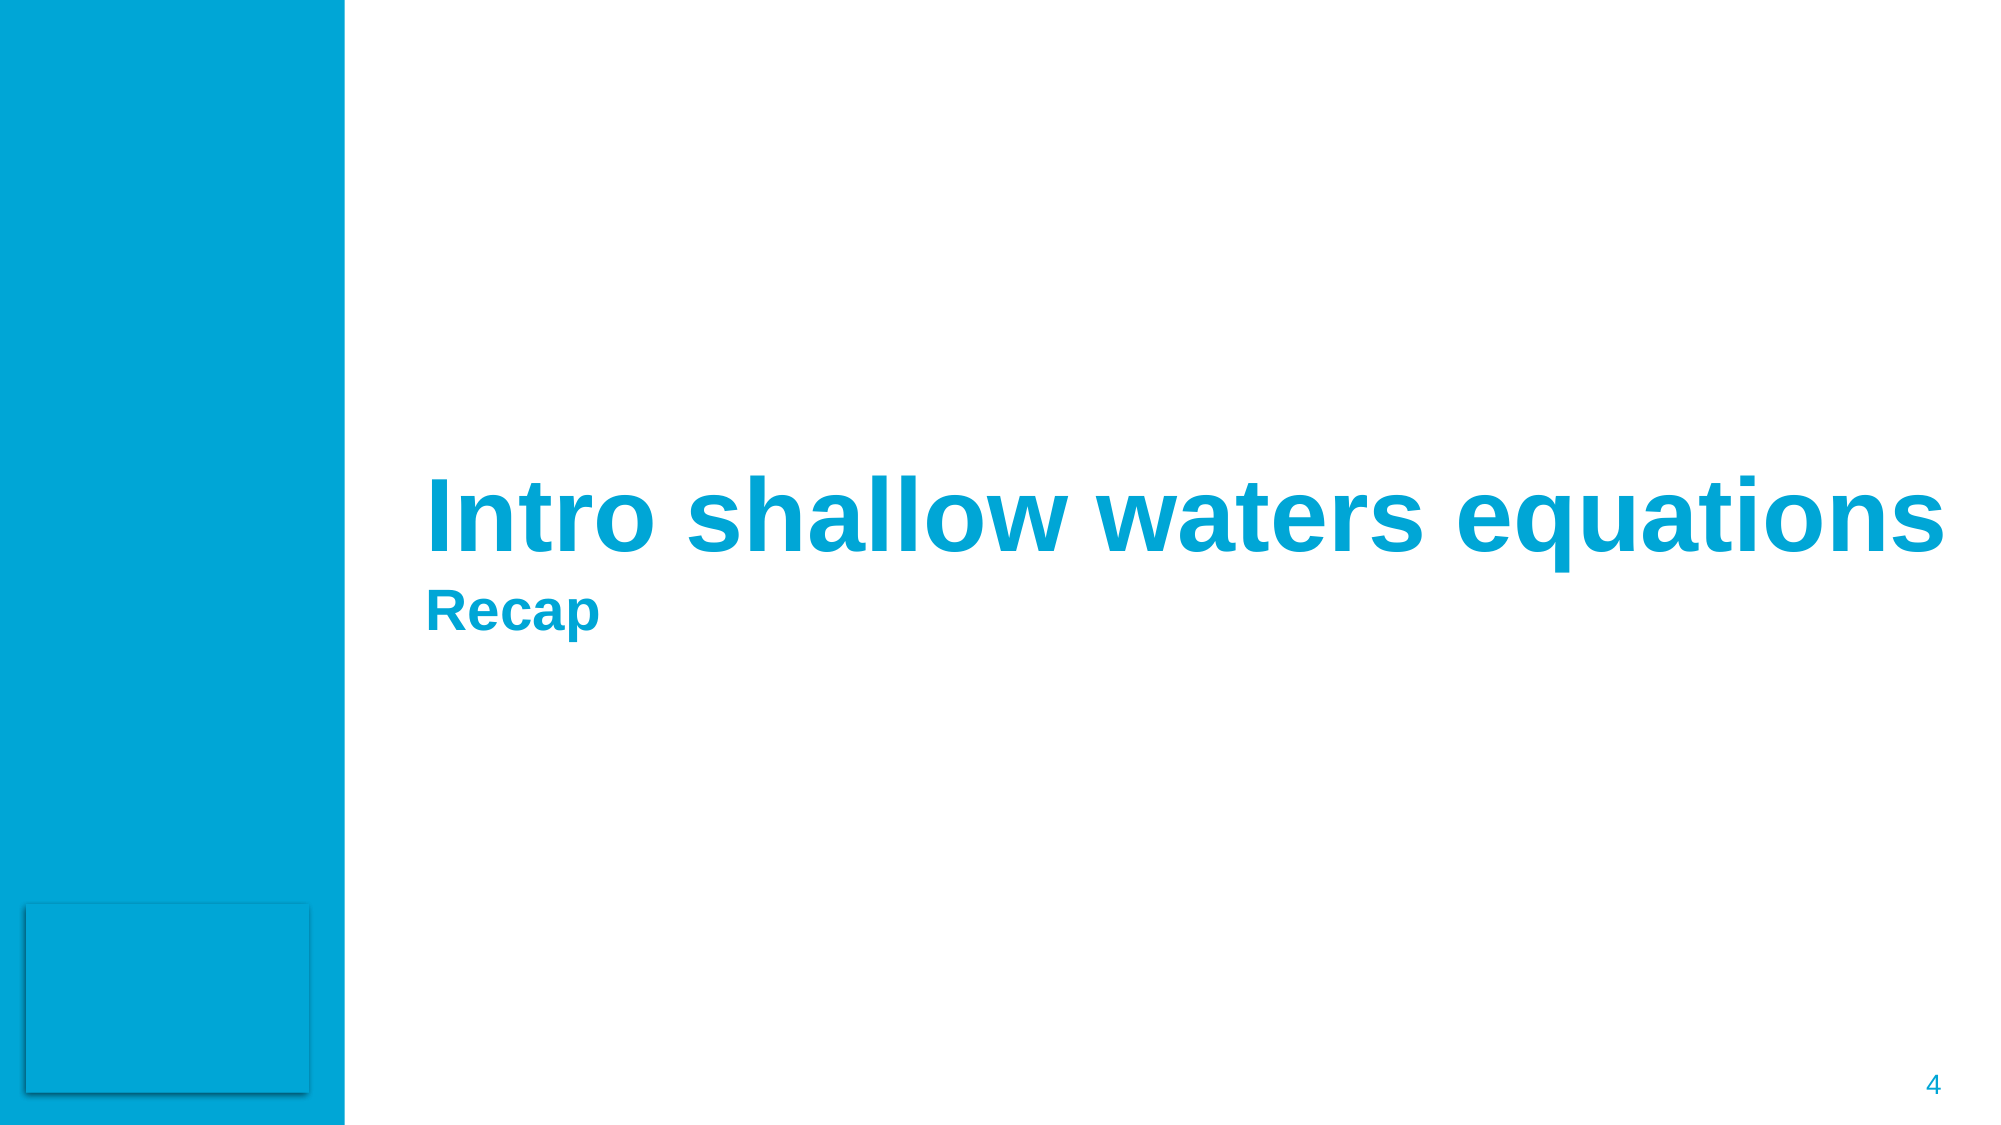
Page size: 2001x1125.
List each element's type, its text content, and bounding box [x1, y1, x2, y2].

title Intro shallow waters equations Recap [410, 300, 2000, 789]
